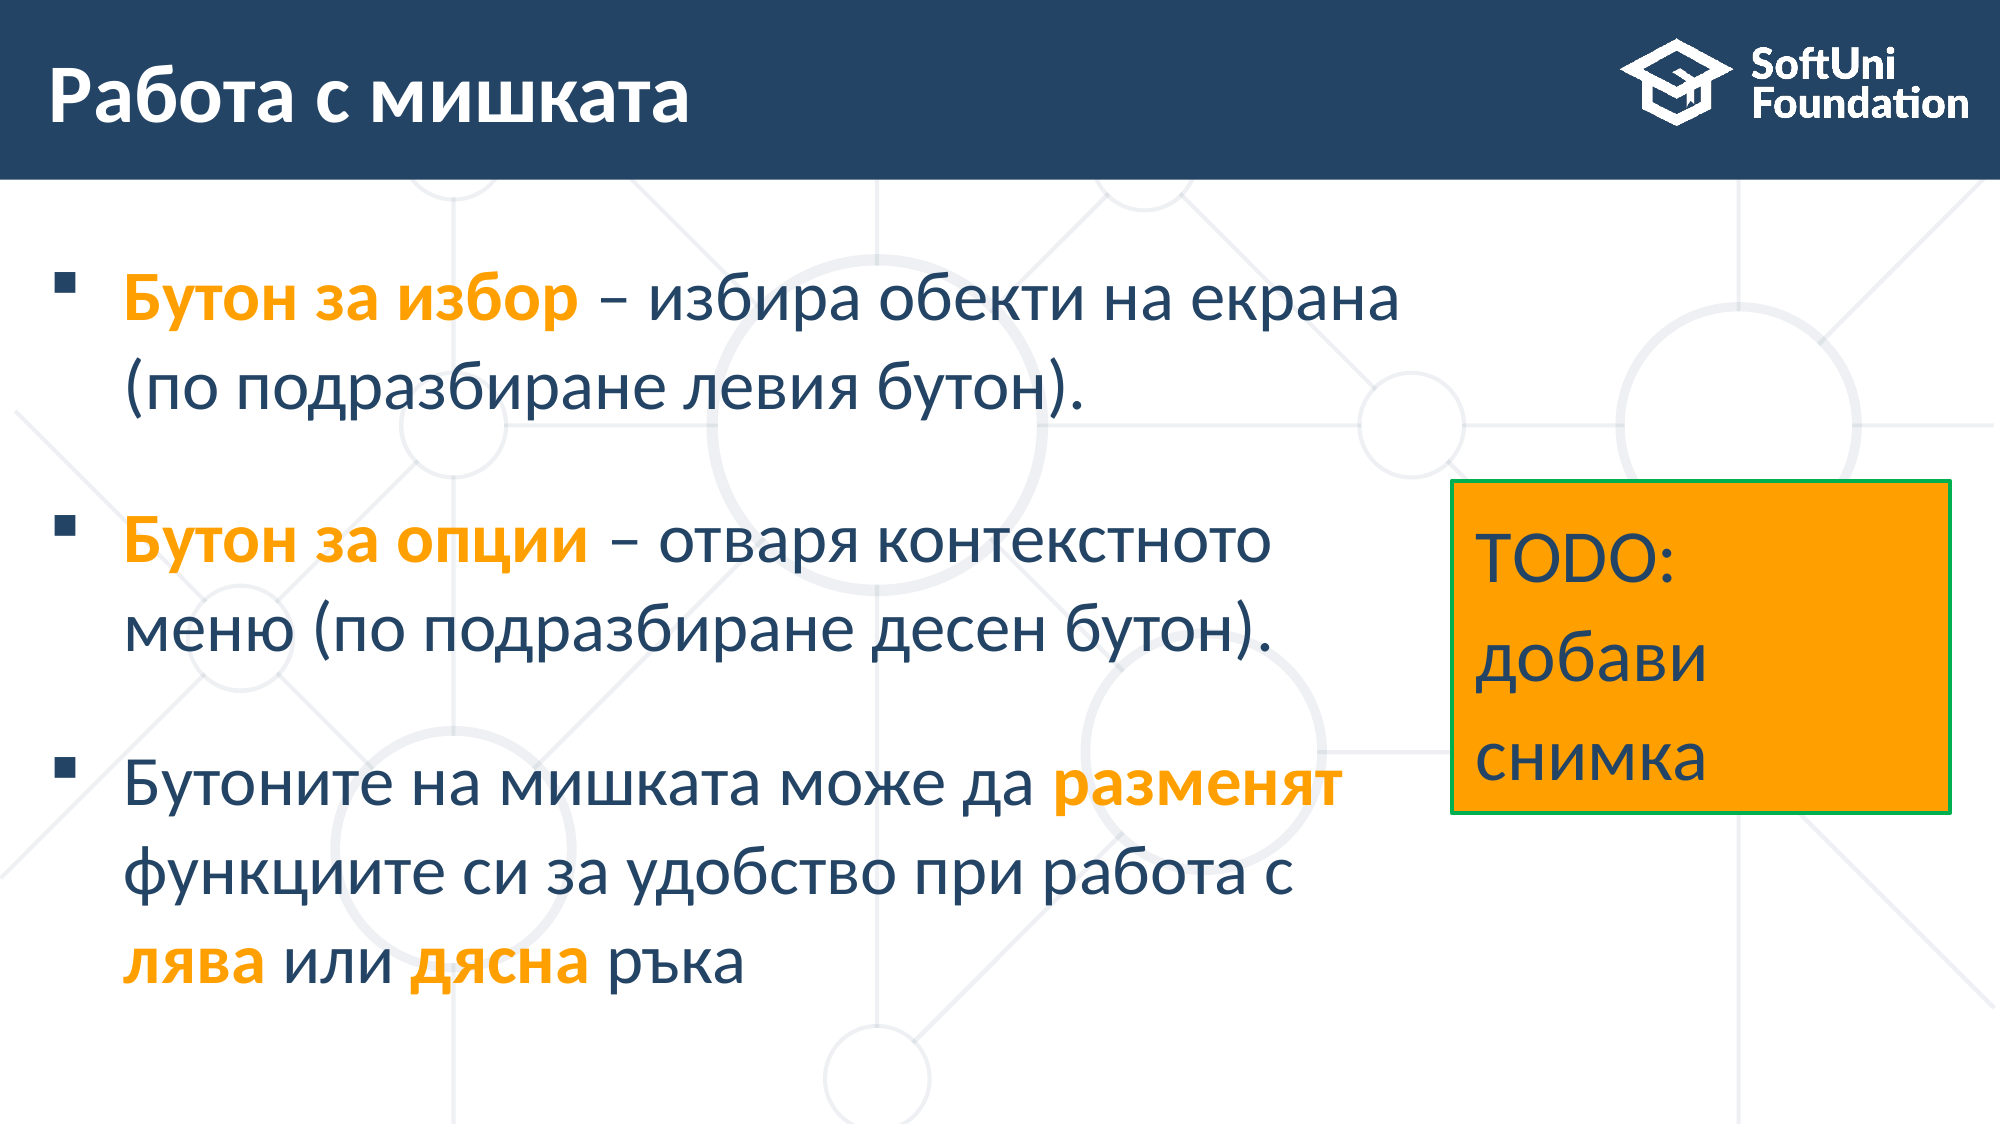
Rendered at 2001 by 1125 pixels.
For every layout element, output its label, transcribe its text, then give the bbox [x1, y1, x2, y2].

list Бутон за избор – избира обекти на екрана (по подразбиране левия бутон). Бутон за опции – отваря контекстното меню (по подразбиране десен бутон). Бутоните на мишката може да разменят функциите си за удобство при работа с лява или дясна ръка [31, 239, 1434, 1018]
picture [1619, 38, 1968, 126]
text_box TODO: добави снимка [1450, 479, 1952, 815]
title Работа с мишката [31, 16, 1591, 162]
